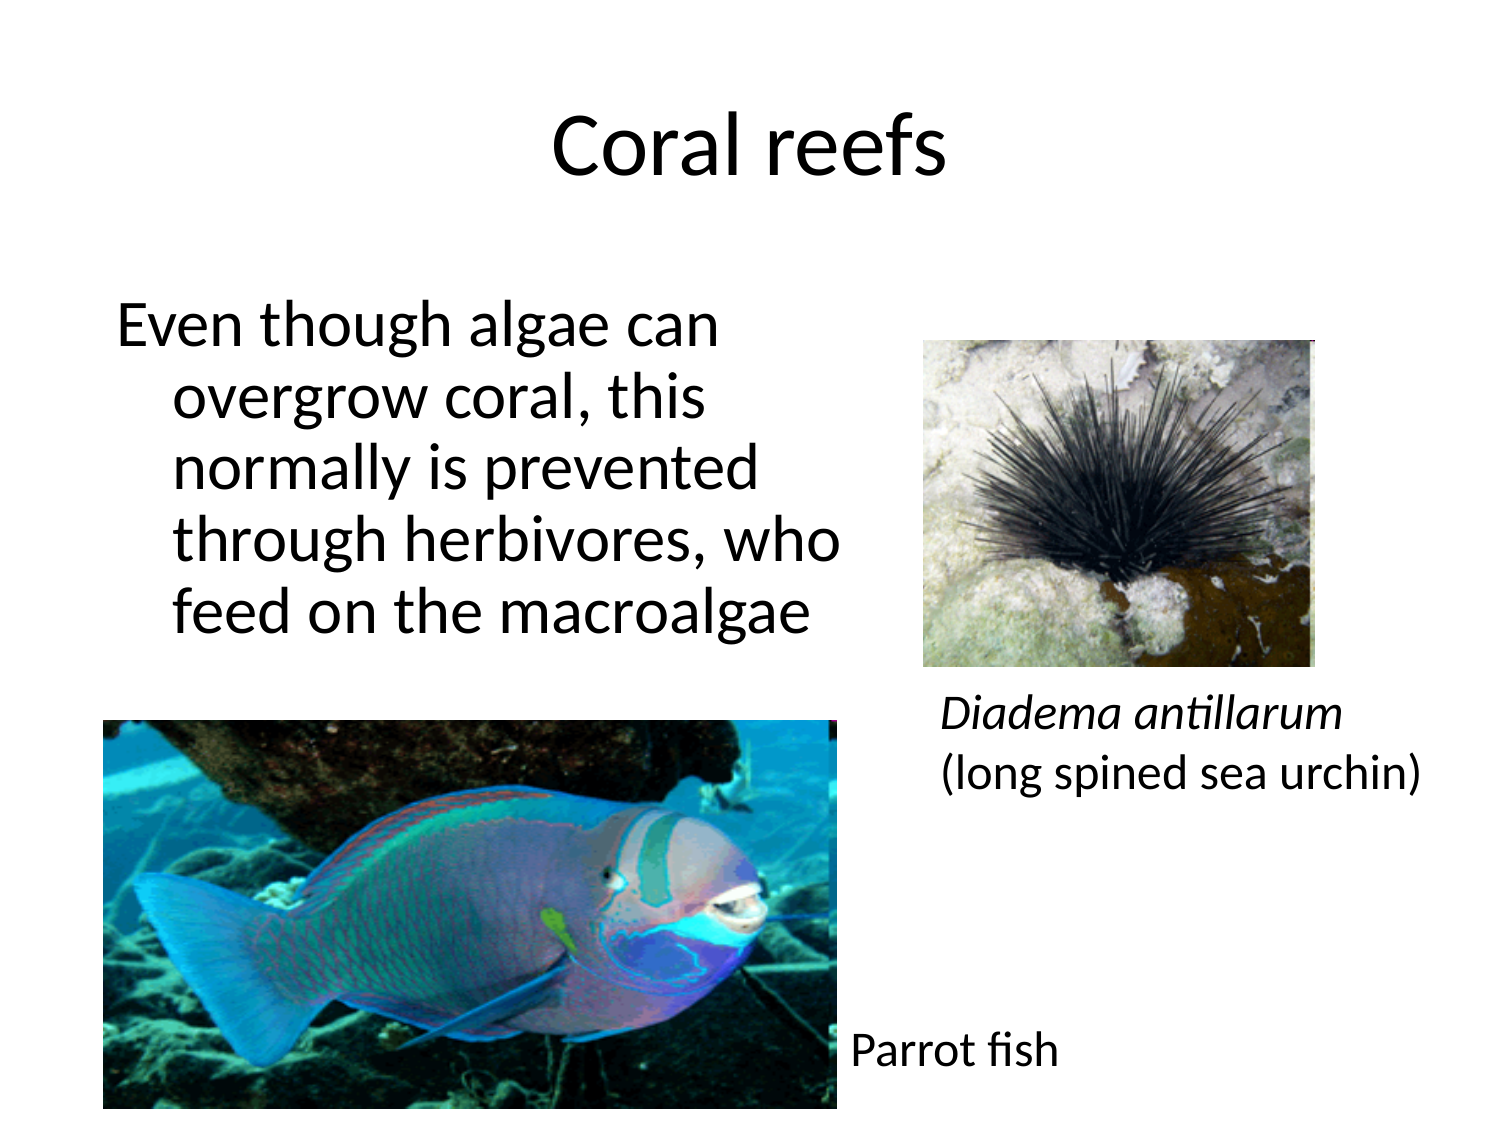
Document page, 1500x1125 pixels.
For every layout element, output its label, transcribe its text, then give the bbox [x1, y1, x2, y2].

text_box Even though algae can overgrow coral, this normally is prevented through herbivores, who feed on the macroalgae [101, 281, 872, 957]
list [102, 720, 838, 1110]
text_box Diadema antillarum (long spined sea urchin) [925, 672, 1439, 807]
title Coral reefs [75, 45, 1425, 233]
picture [923, 340, 1315, 668]
text_box Parrot fish [842, 1008, 1075, 1084]
